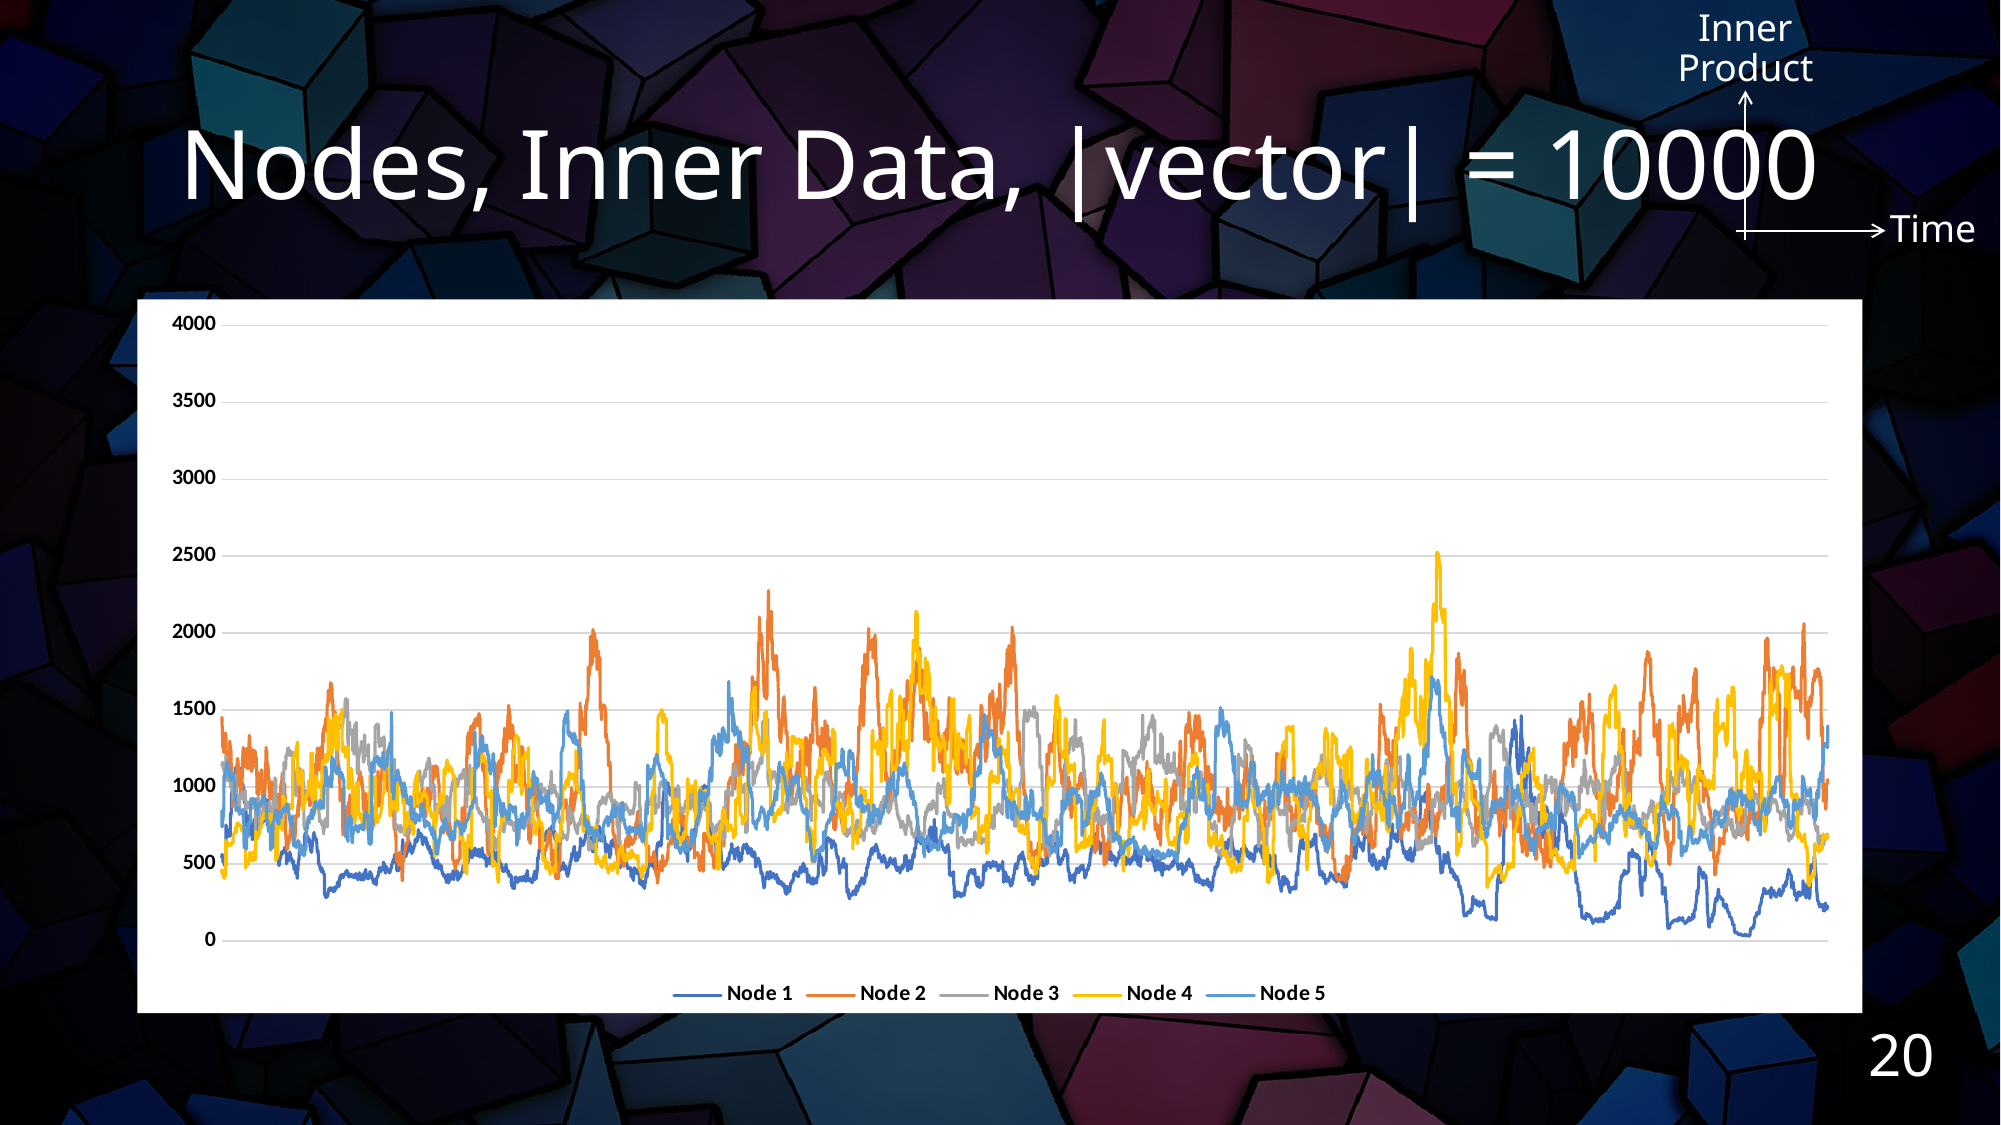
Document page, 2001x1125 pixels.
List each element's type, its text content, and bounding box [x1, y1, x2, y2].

slide_number 20 [1831, 1013, 1950, 1103]
picture [0, 0, 2001, 1125]
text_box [1658, 1, 2000, 306]
chart [137, 299, 1863, 1014]
title Nodes, Inner Data, |vector| = 10000 [137, 59, 1658, 278]
